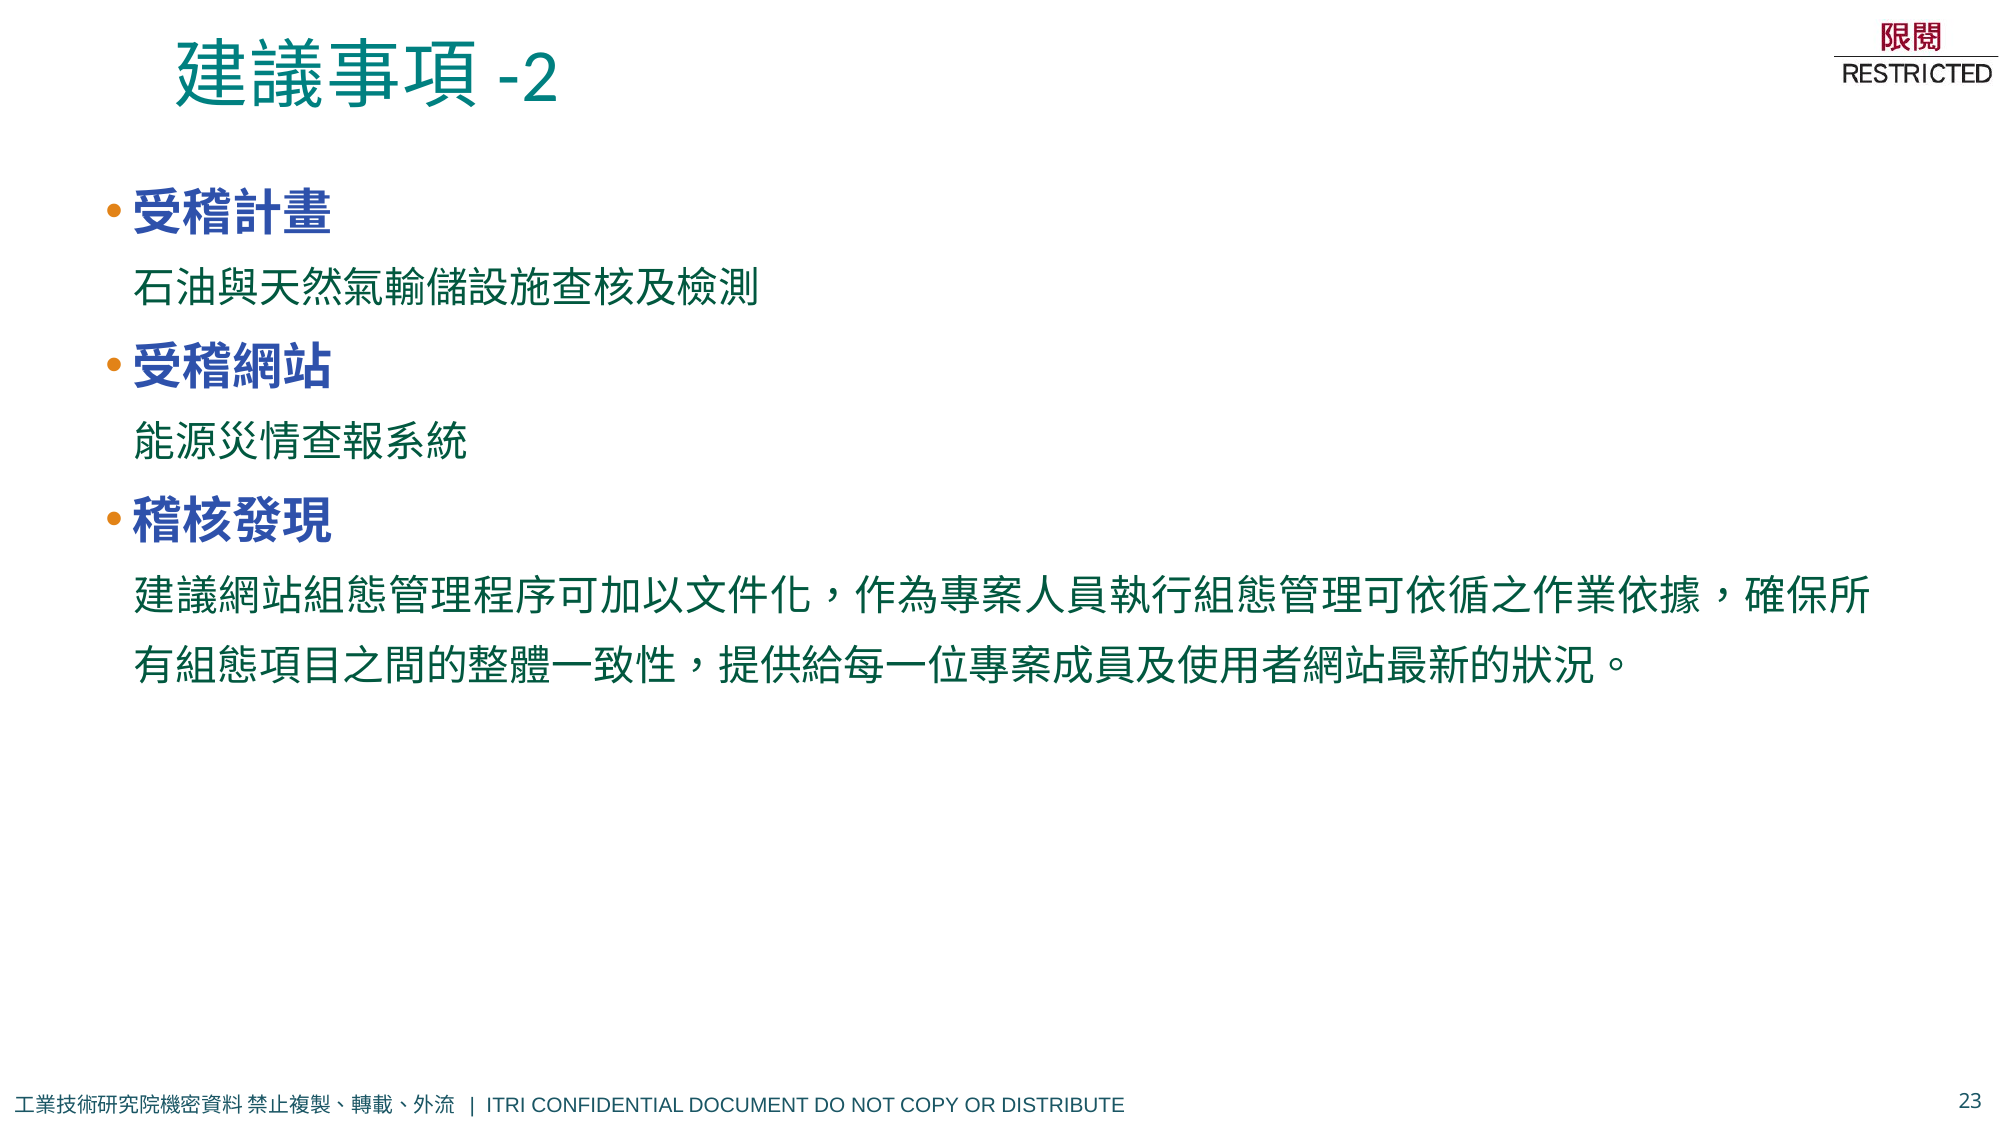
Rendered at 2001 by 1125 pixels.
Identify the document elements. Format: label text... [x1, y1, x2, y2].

slide_number 23 [1859, 1078, 1997, 1125]
picture [1844, 19, 1999, 87]
text_box 受稽計畫 石油與天然氣輸儲設施查核及檢測 受稽網站 能源災情查報系統 稽核發現 建議網站組態管理程序可加以文件化，作為專案人員執行組態管理可依循之作業依據，確保所有組態項目之間的整體一致性，提供給每一位專案成員及使用者網站最新的狀況。 [90, 148, 1886, 1083]
title 建議事項-2 [158, 19, 1844, 126]
